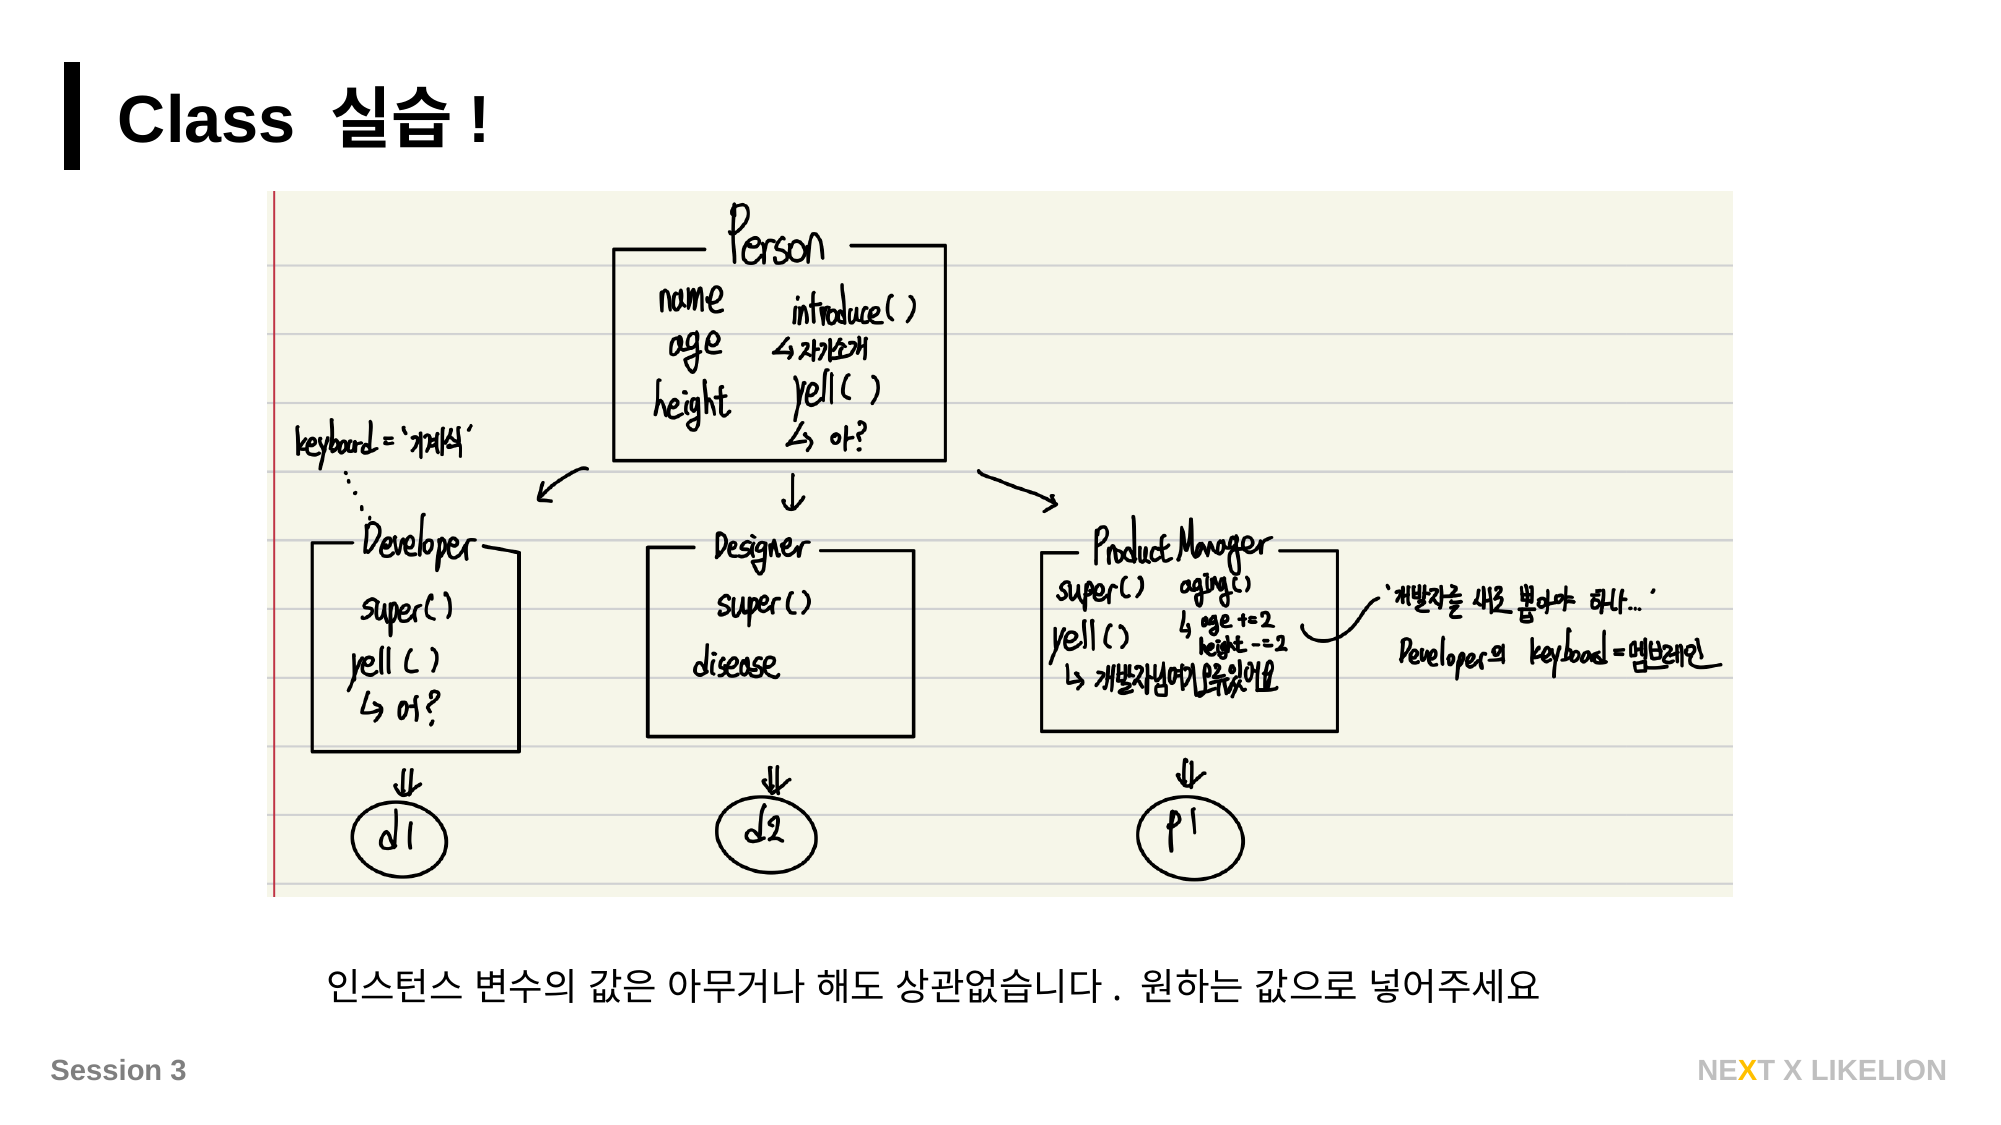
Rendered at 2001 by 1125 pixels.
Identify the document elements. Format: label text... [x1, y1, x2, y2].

picture [267, 191, 1733, 897]
text_box 인스턴스 변수의 값은 아무거나 해도 상관없습니다. 원하는 값으로 넣어주세요 [311, 955, 1683, 1016]
text_box Session 3 [35, 1044, 318, 1095]
text_box NEXT X LIKELION [1682, 1044, 1965, 1095]
text_box Class 실습! [102, 68, 745, 164]
text_box [64, 63, 80, 170]
